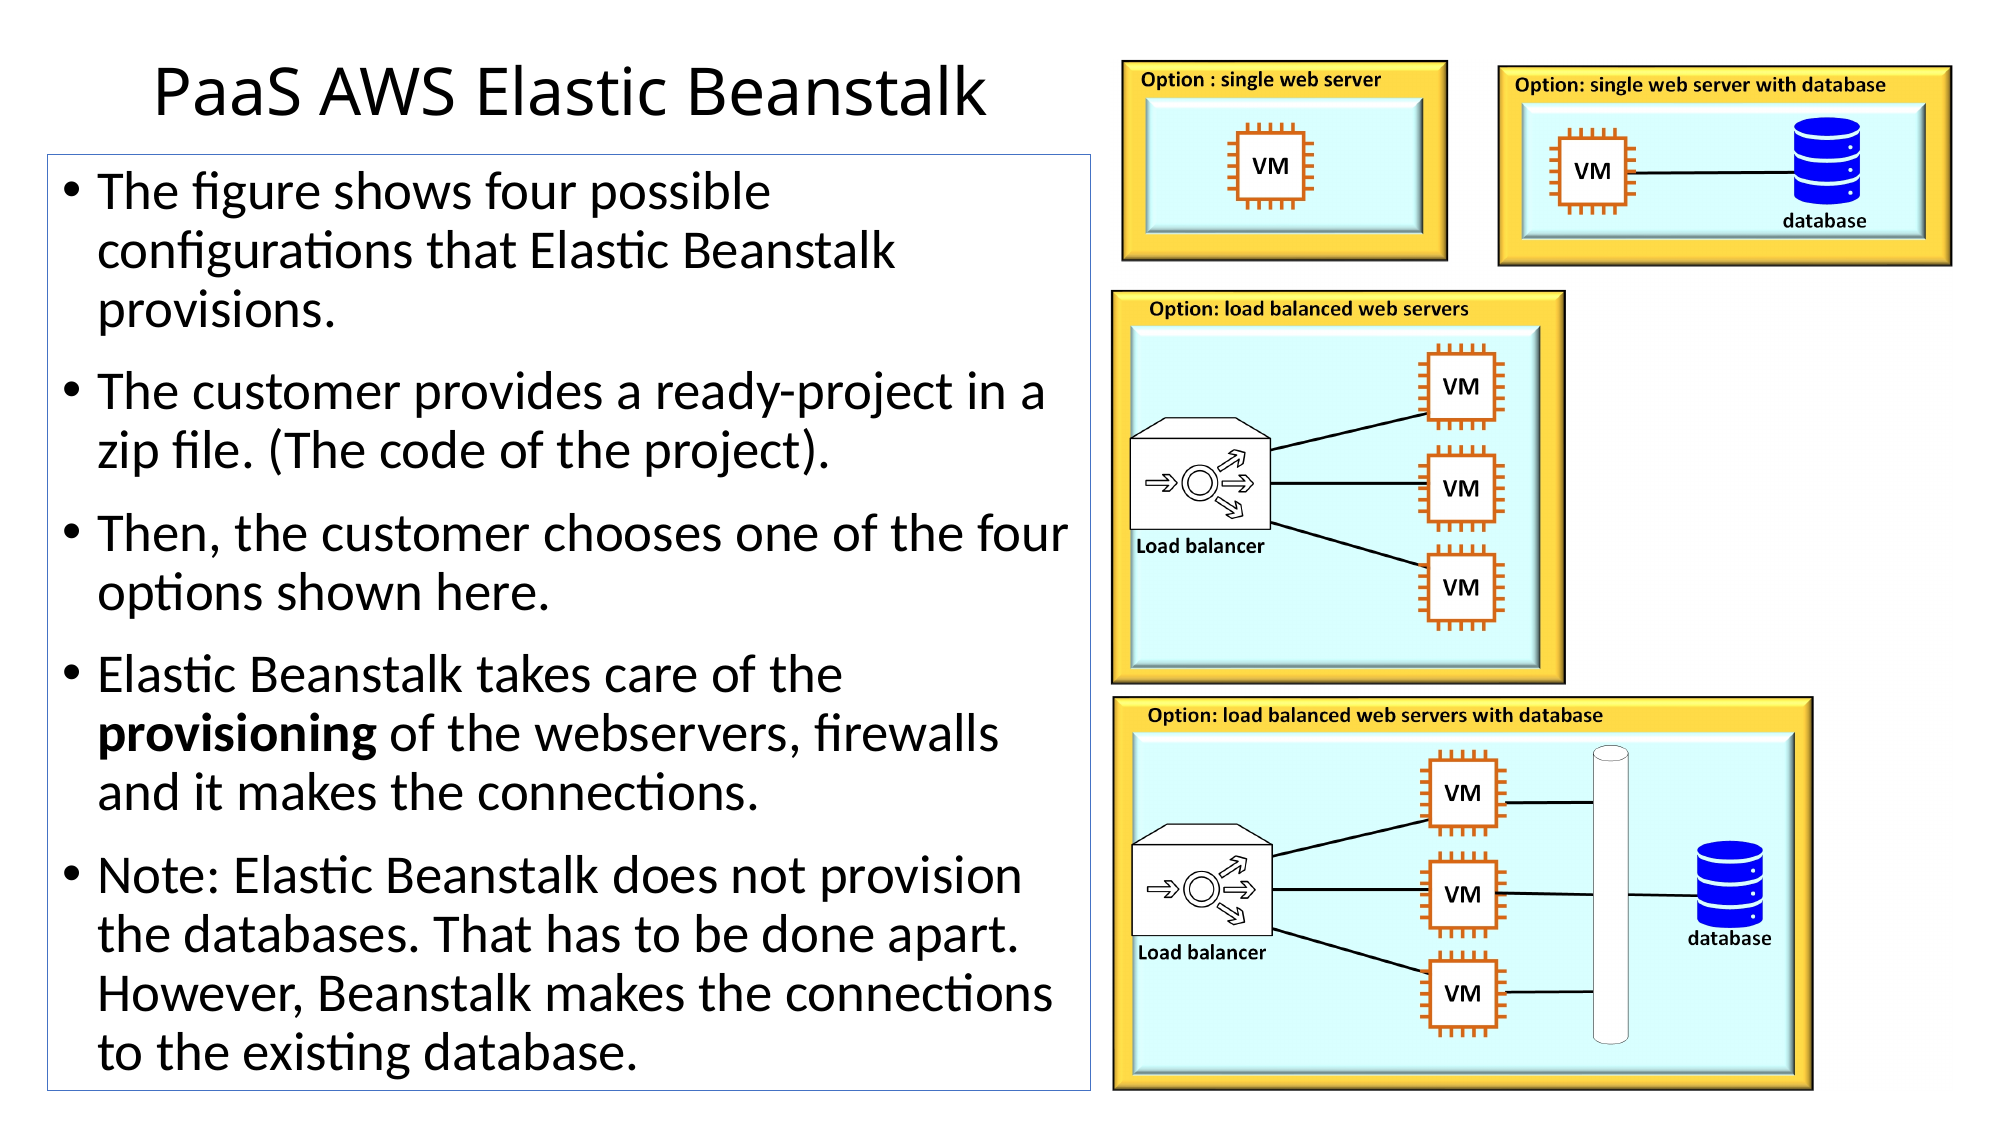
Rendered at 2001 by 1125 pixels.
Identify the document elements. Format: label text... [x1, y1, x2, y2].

title PaaS AWS Elastic Beanstalk [137, 34, 1091, 154]
list The figure shows four possible configurations that Elastic Beanstalk provisions. The customer provides a ready-project in a zip file. (The code of the project). Then, the customer chooses one of the four options shown here. Elastic Beanstalk takes care of the provisioning of the webservers, firewalls and it makes the connections. Note: Elastic Beanstalk does not provision the databases. That has to be done apart. However, Beanstalk makes the connections to the existing database. [47, 154, 1091, 1091]
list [1110, 59, 1953, 1091]
